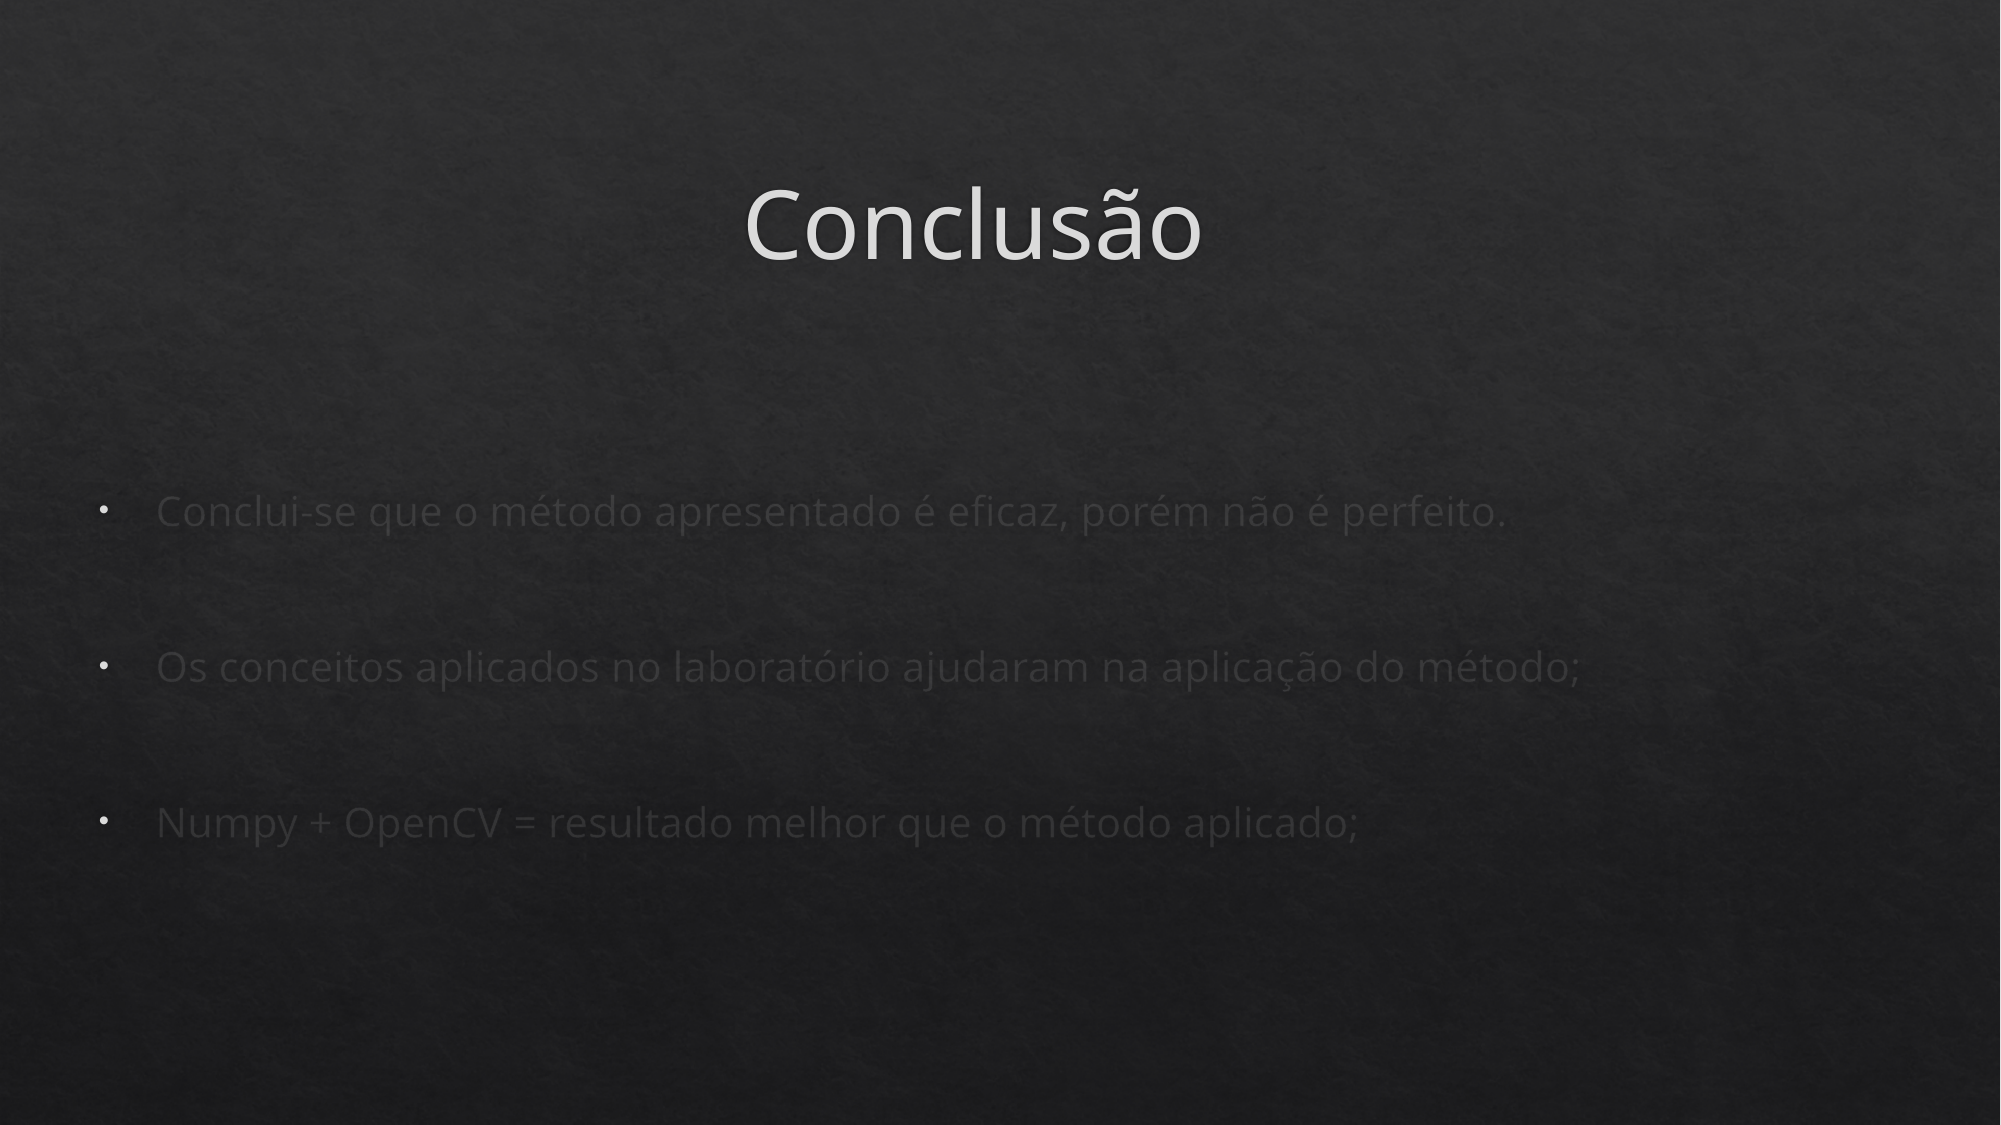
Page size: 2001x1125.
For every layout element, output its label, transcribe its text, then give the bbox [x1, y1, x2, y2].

title Conclusão [385, 155, 1563, 287]
text_box Numpy + OpenCV = resultado melhor que o método aplicado; [84, 788, 1958, 874]
text_box Os conceitos aplicados no laboratório ajudaram na aplicação do método; [84, 632, 1958, 718]
subtitle Conclui-se que o método apresentado é eficaz, porém não é perfeito. [84, 476, 1958, 563]
